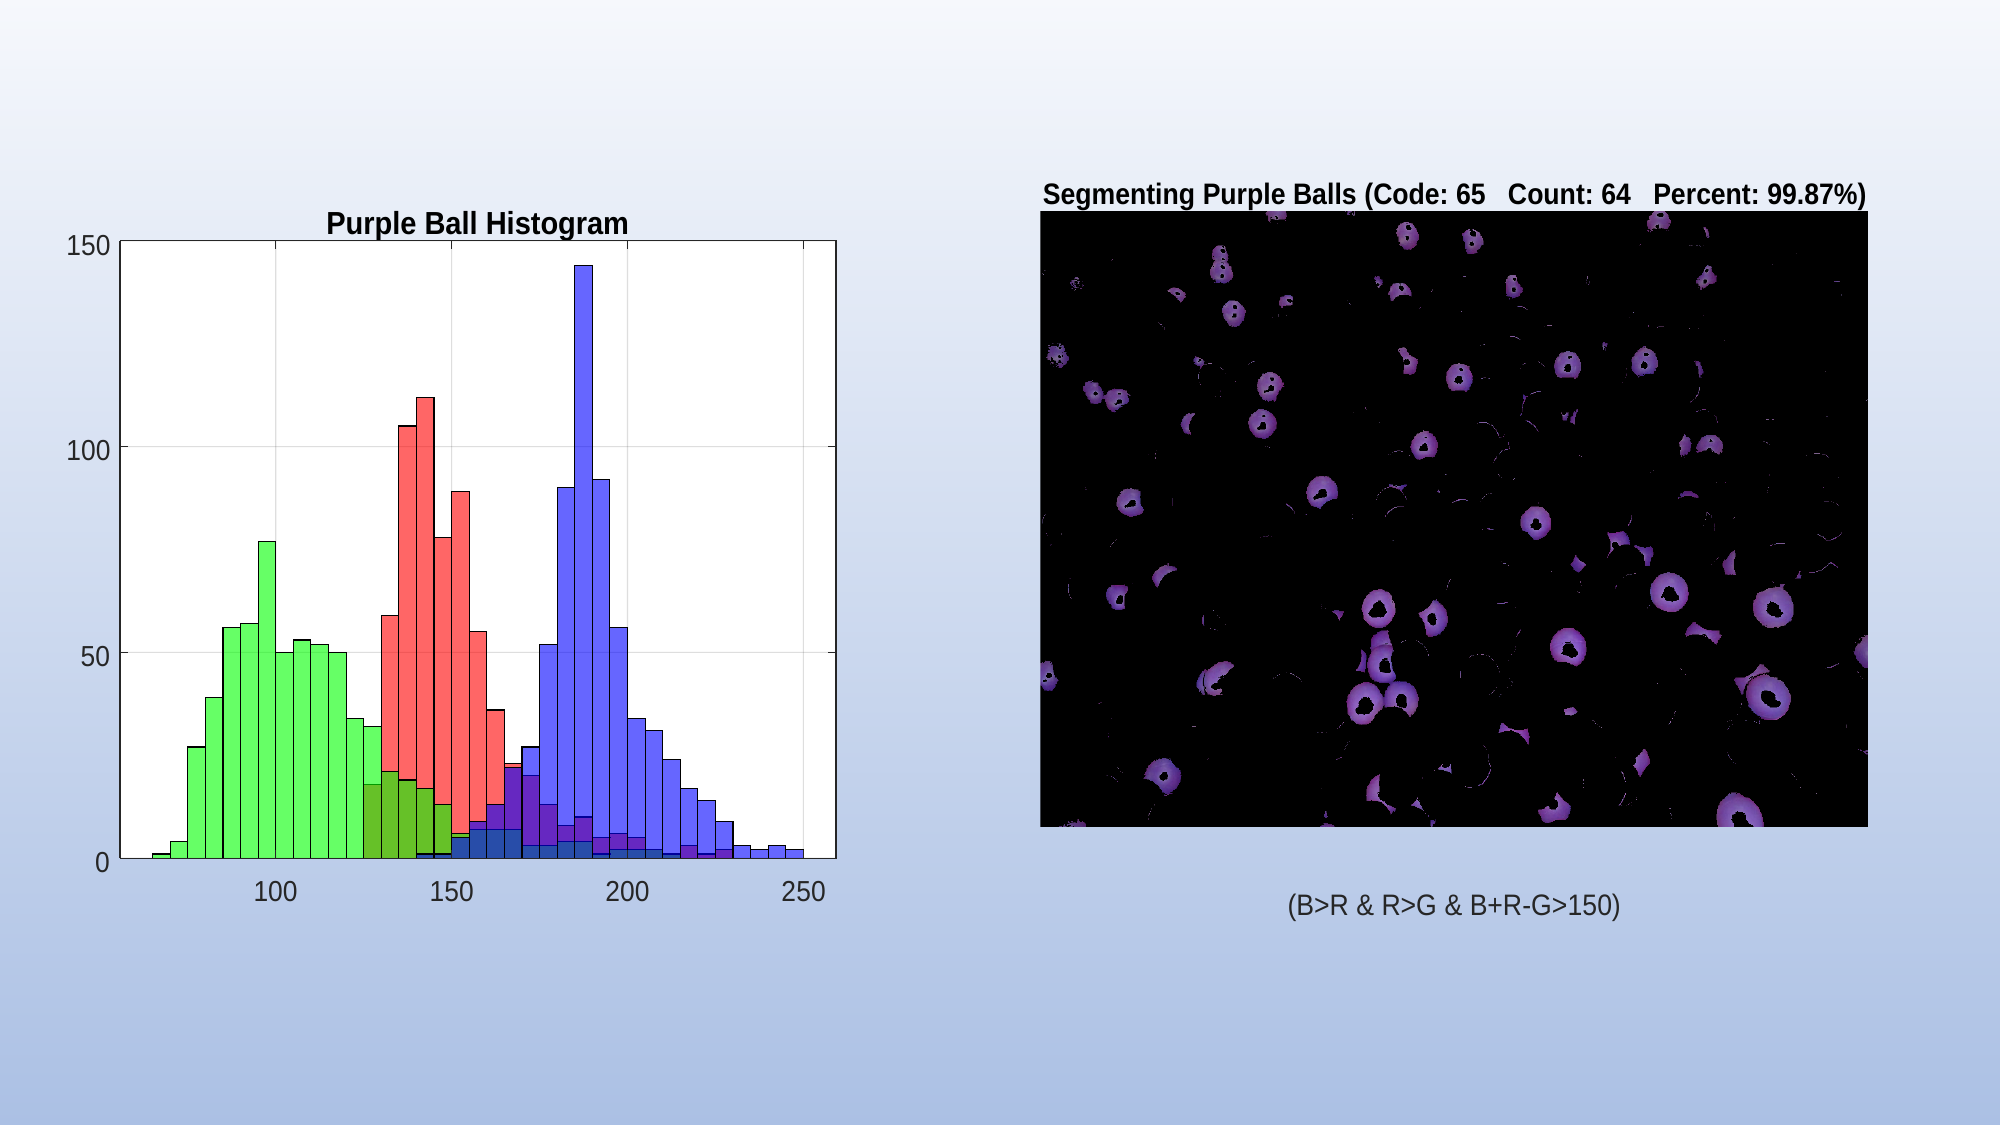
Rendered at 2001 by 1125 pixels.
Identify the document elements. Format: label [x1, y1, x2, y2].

picture [0, 168, 2000, 957]
